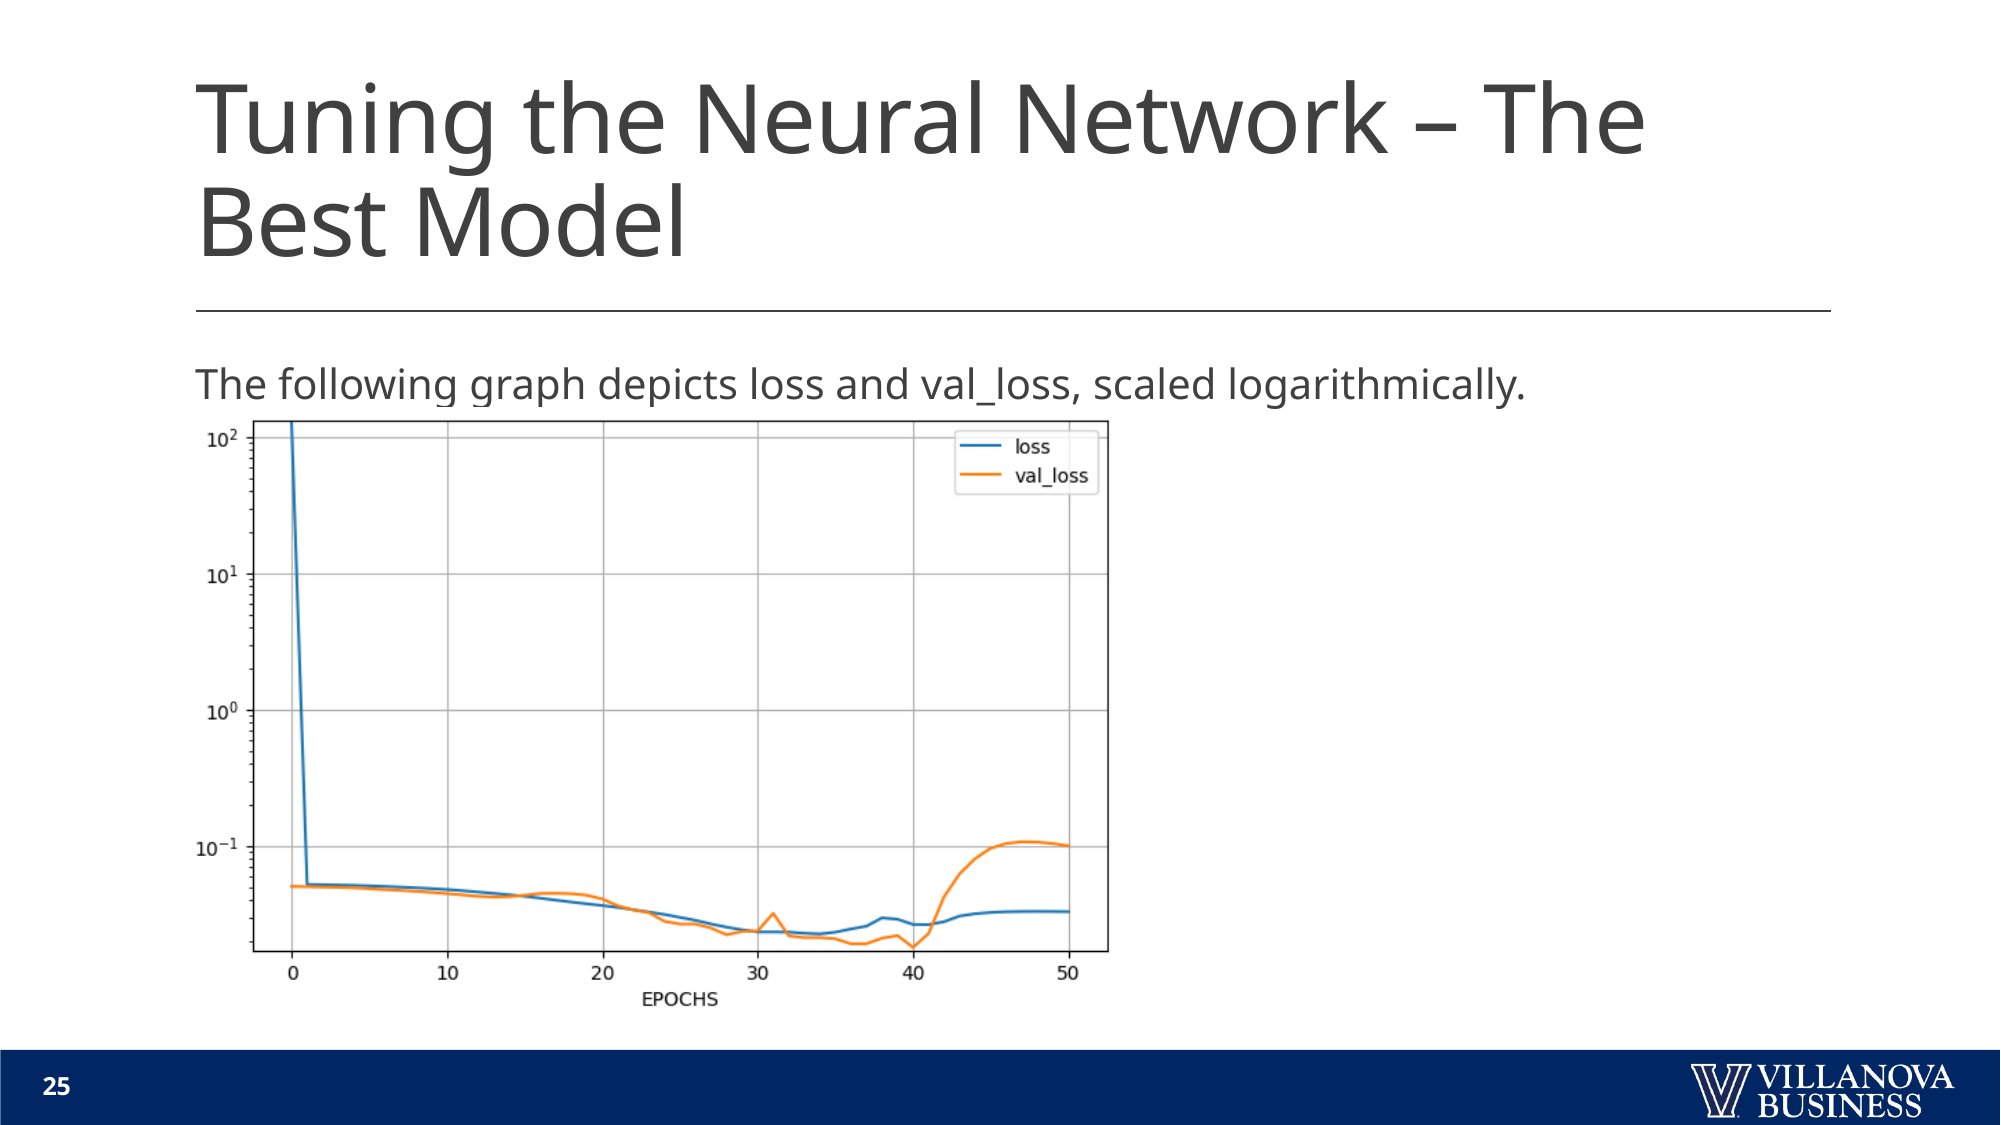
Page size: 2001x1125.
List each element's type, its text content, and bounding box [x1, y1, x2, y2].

list The following graph depicts loss and val_loss, scaled logarithmically. [180, 345, 1830, 963]
title Tuning the Neural Network – The Best Model [180, 47, 1830, 285]
picture [1683, 1035, 1973, 1125]
picture [179, 406, 1121, 1025]
slide_number 25 [27, 1057, 156, 1118]
